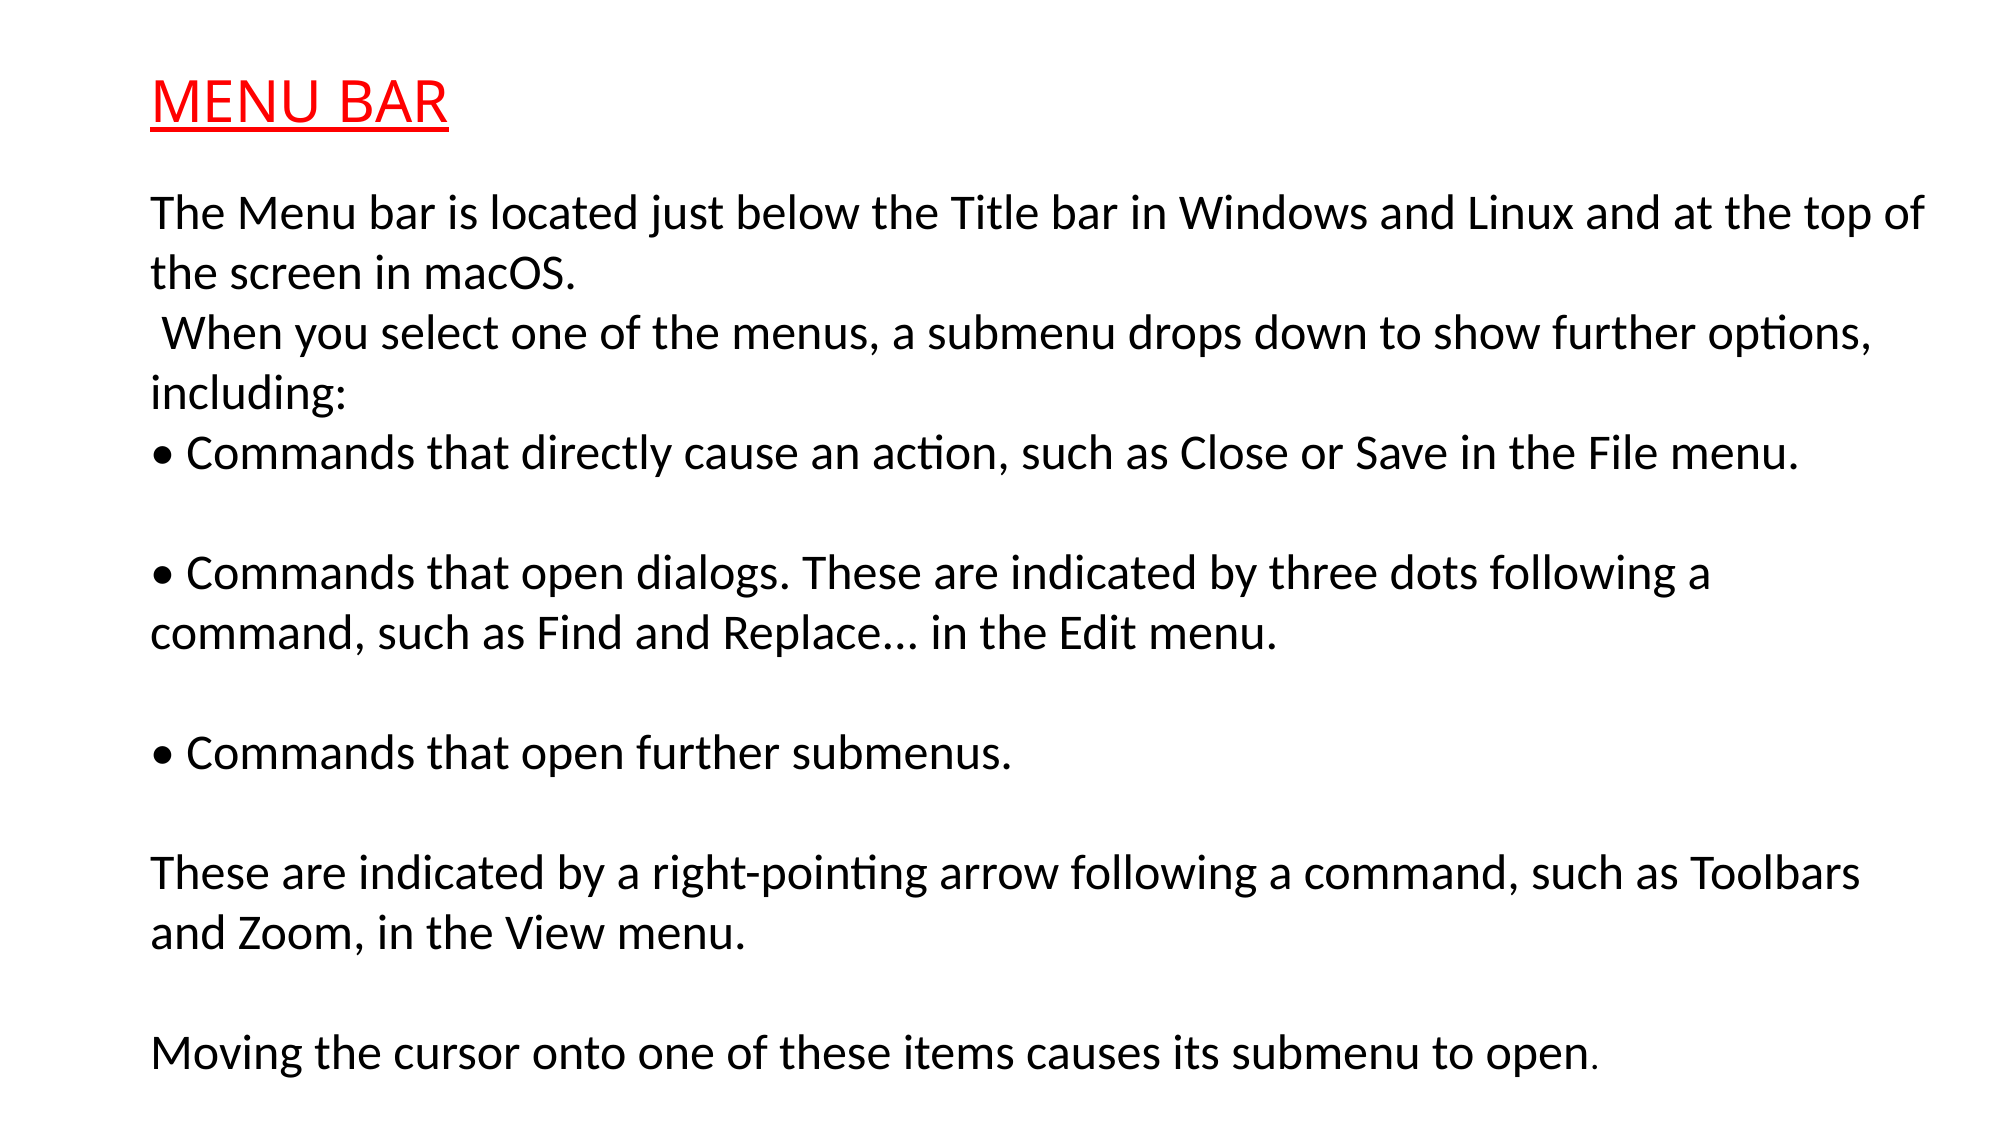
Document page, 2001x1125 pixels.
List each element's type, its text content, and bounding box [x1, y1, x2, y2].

text_box MENU BAR The Menu bar is located just below the Title bar in Windows and Linux and at the top of the screen in macOS. When you select one of the menus, a submenu drops down to show further options, including: • Commands that directly cause an action, such as Close or Save in the File menu. • Commands that open dialogs. These are indicated by three dots following a command, such as Find and Replace... in the Edit menu. • Commands that open further submenus. These are indicated by a right-pointing arrow following a command, such as Toolbars and Zoom, in the View menu. Moving the cursor onto one of these items causes its submenu to open. [135, 57, 1946, 1087]
